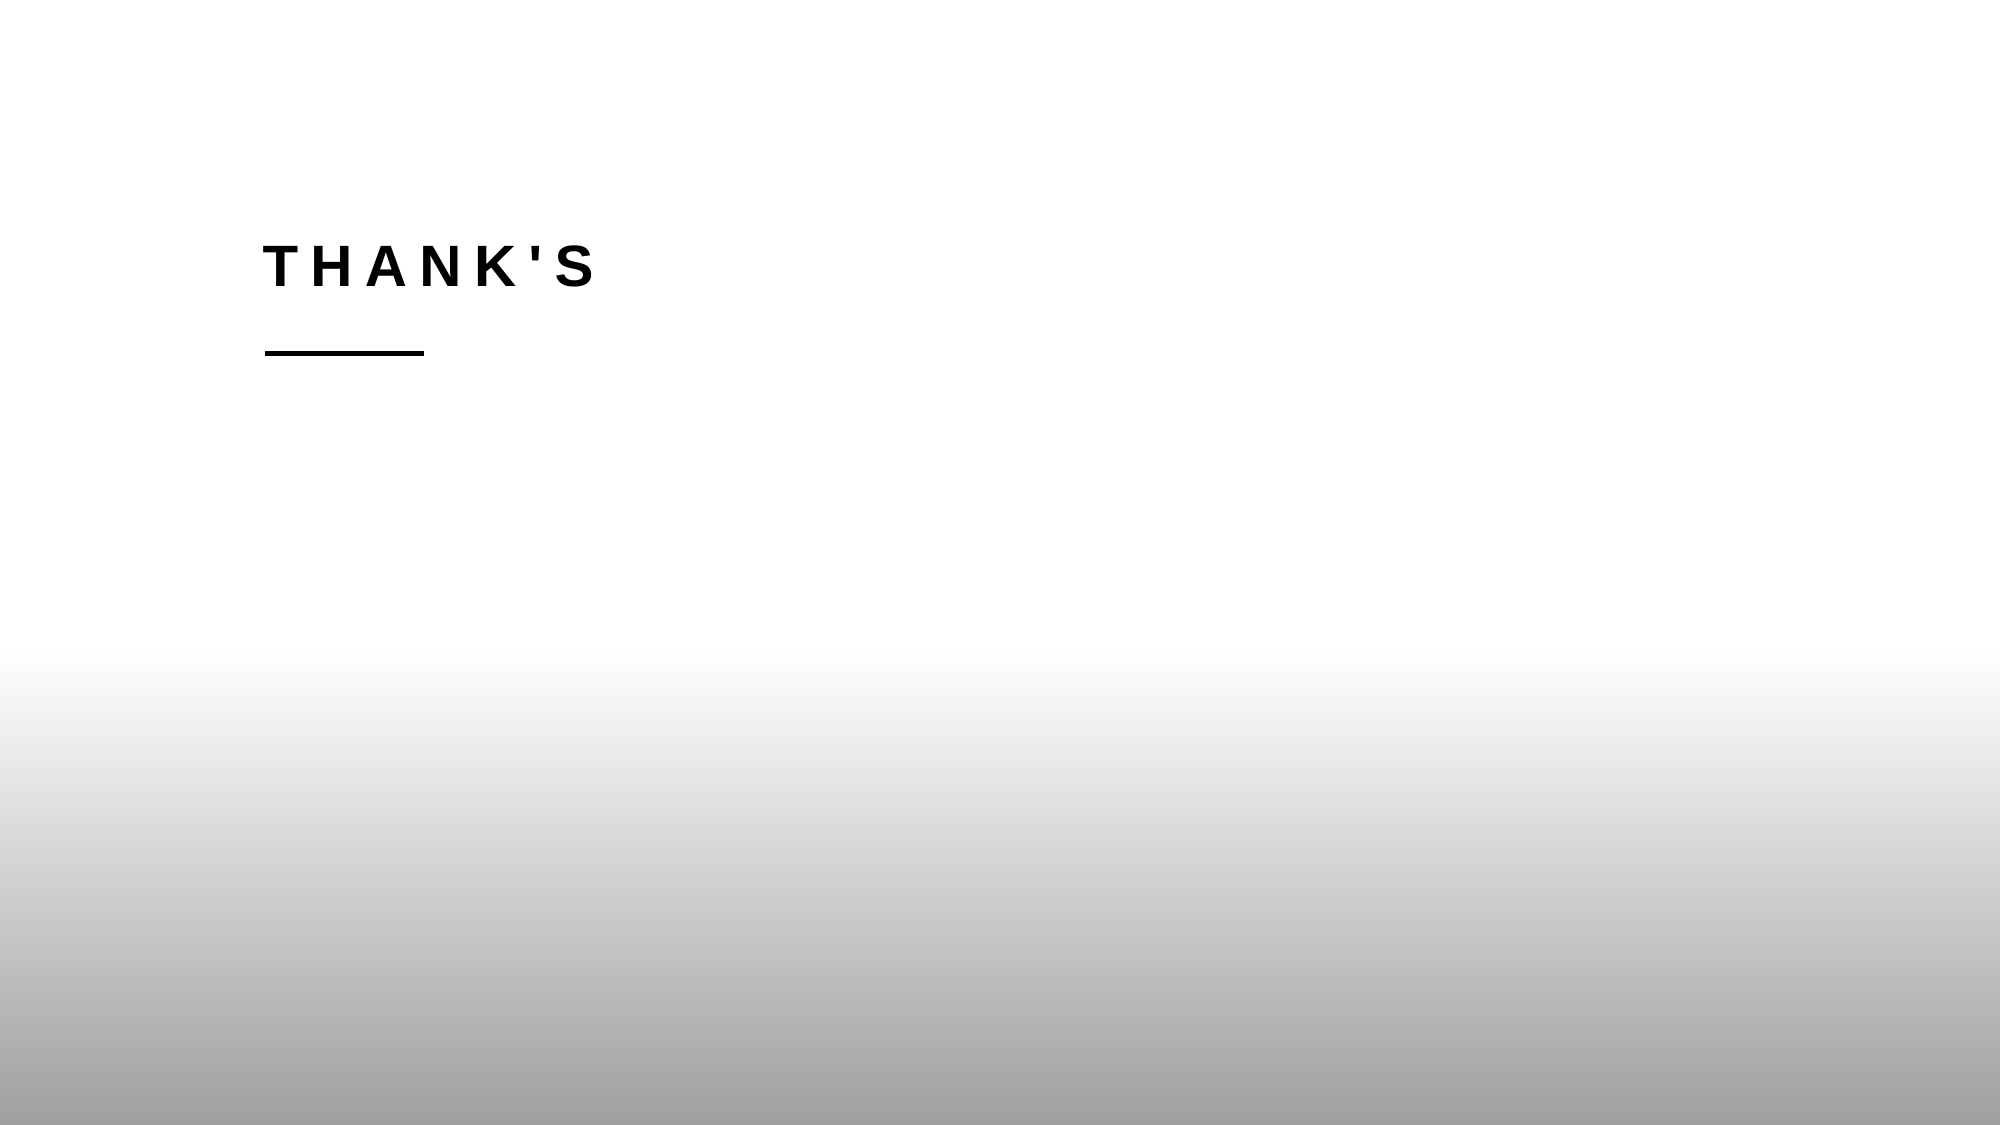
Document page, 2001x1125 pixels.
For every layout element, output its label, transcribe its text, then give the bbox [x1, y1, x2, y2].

text_box Thank's [247, 126, 1548, 306]
text_box [0, 0, 2000, 576]
text_box [0, 576, 2000, 1125]
